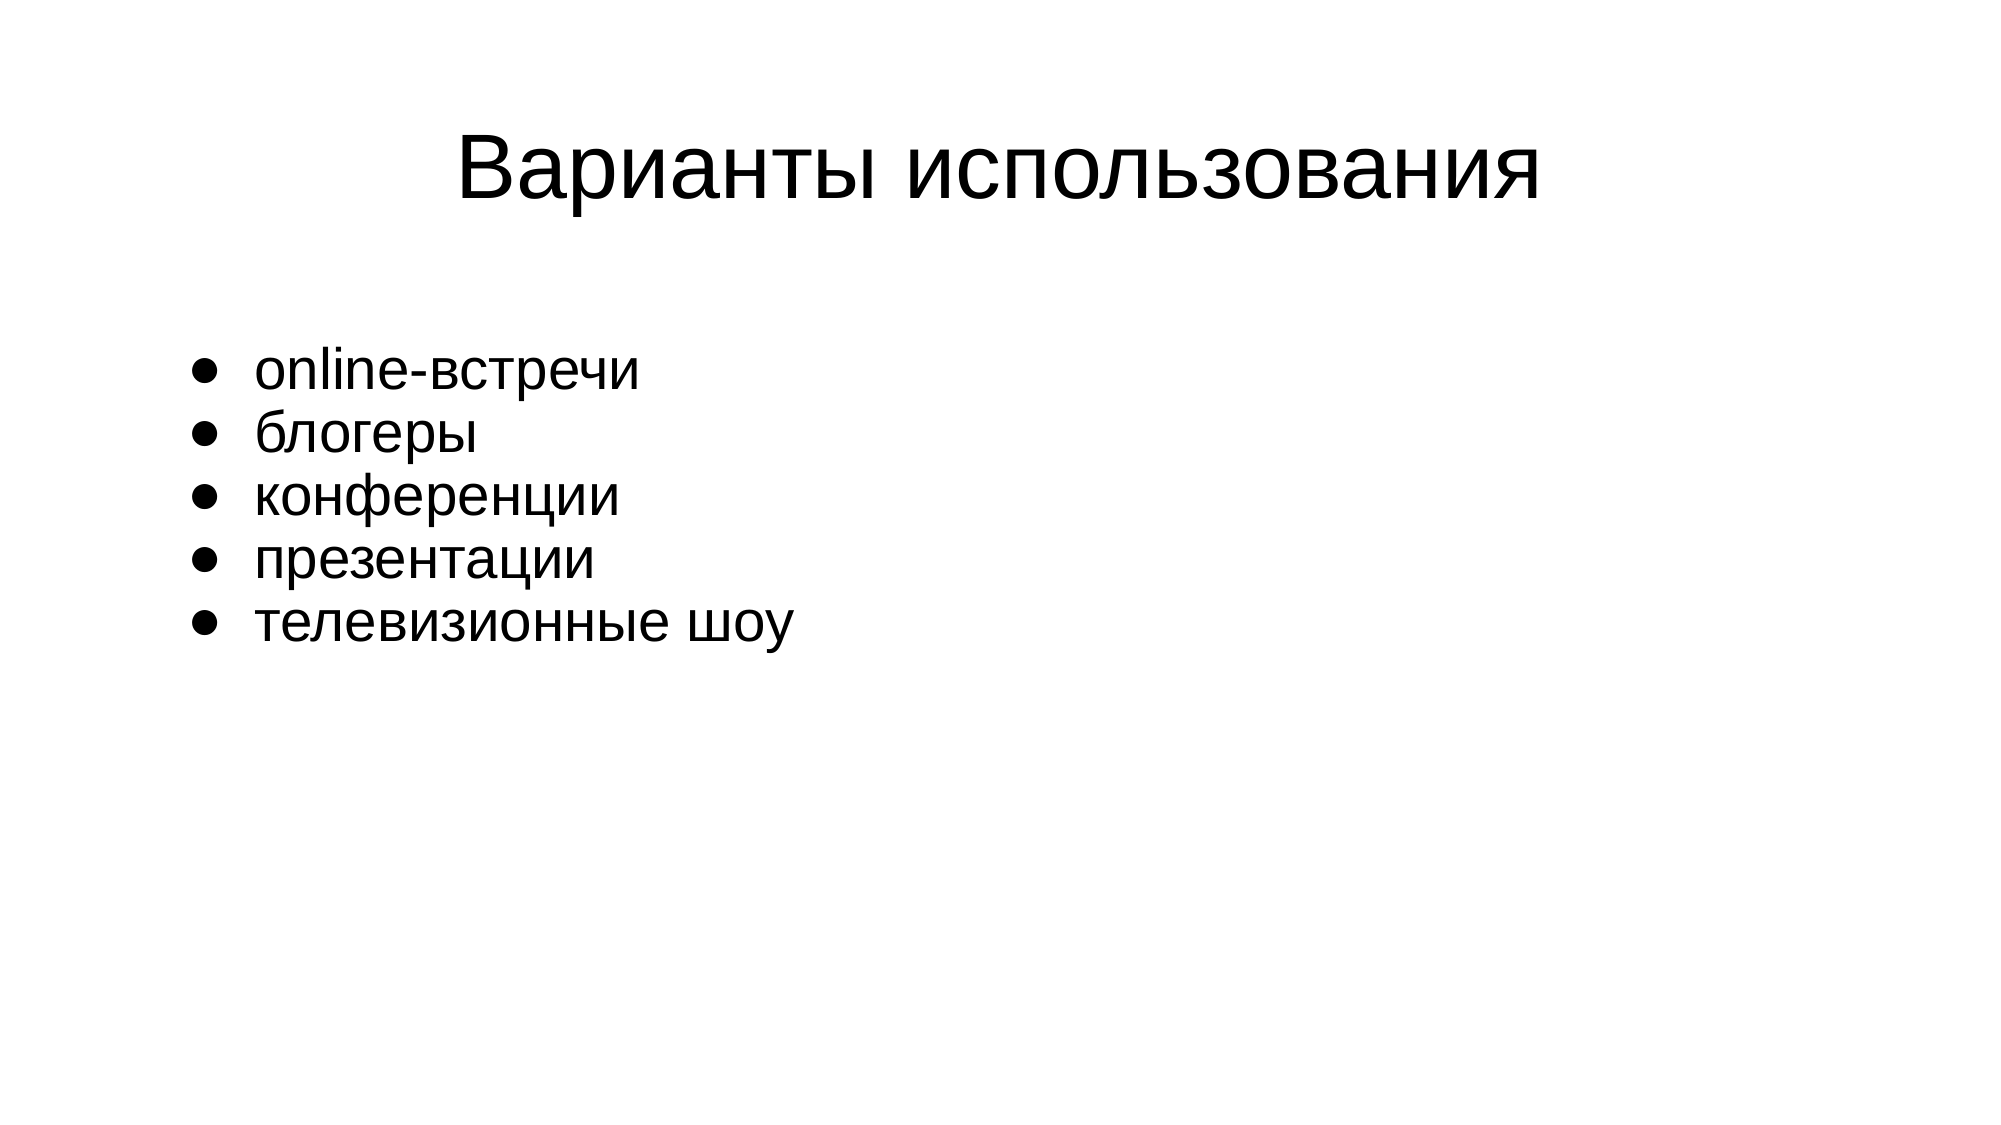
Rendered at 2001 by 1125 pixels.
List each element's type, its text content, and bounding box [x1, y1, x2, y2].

text_box Варианты использования [144, 111, 1855, 226]
text_box online-встречи блогеры конференции презентации телевизионные шоу [171, 332, 844, 662]
